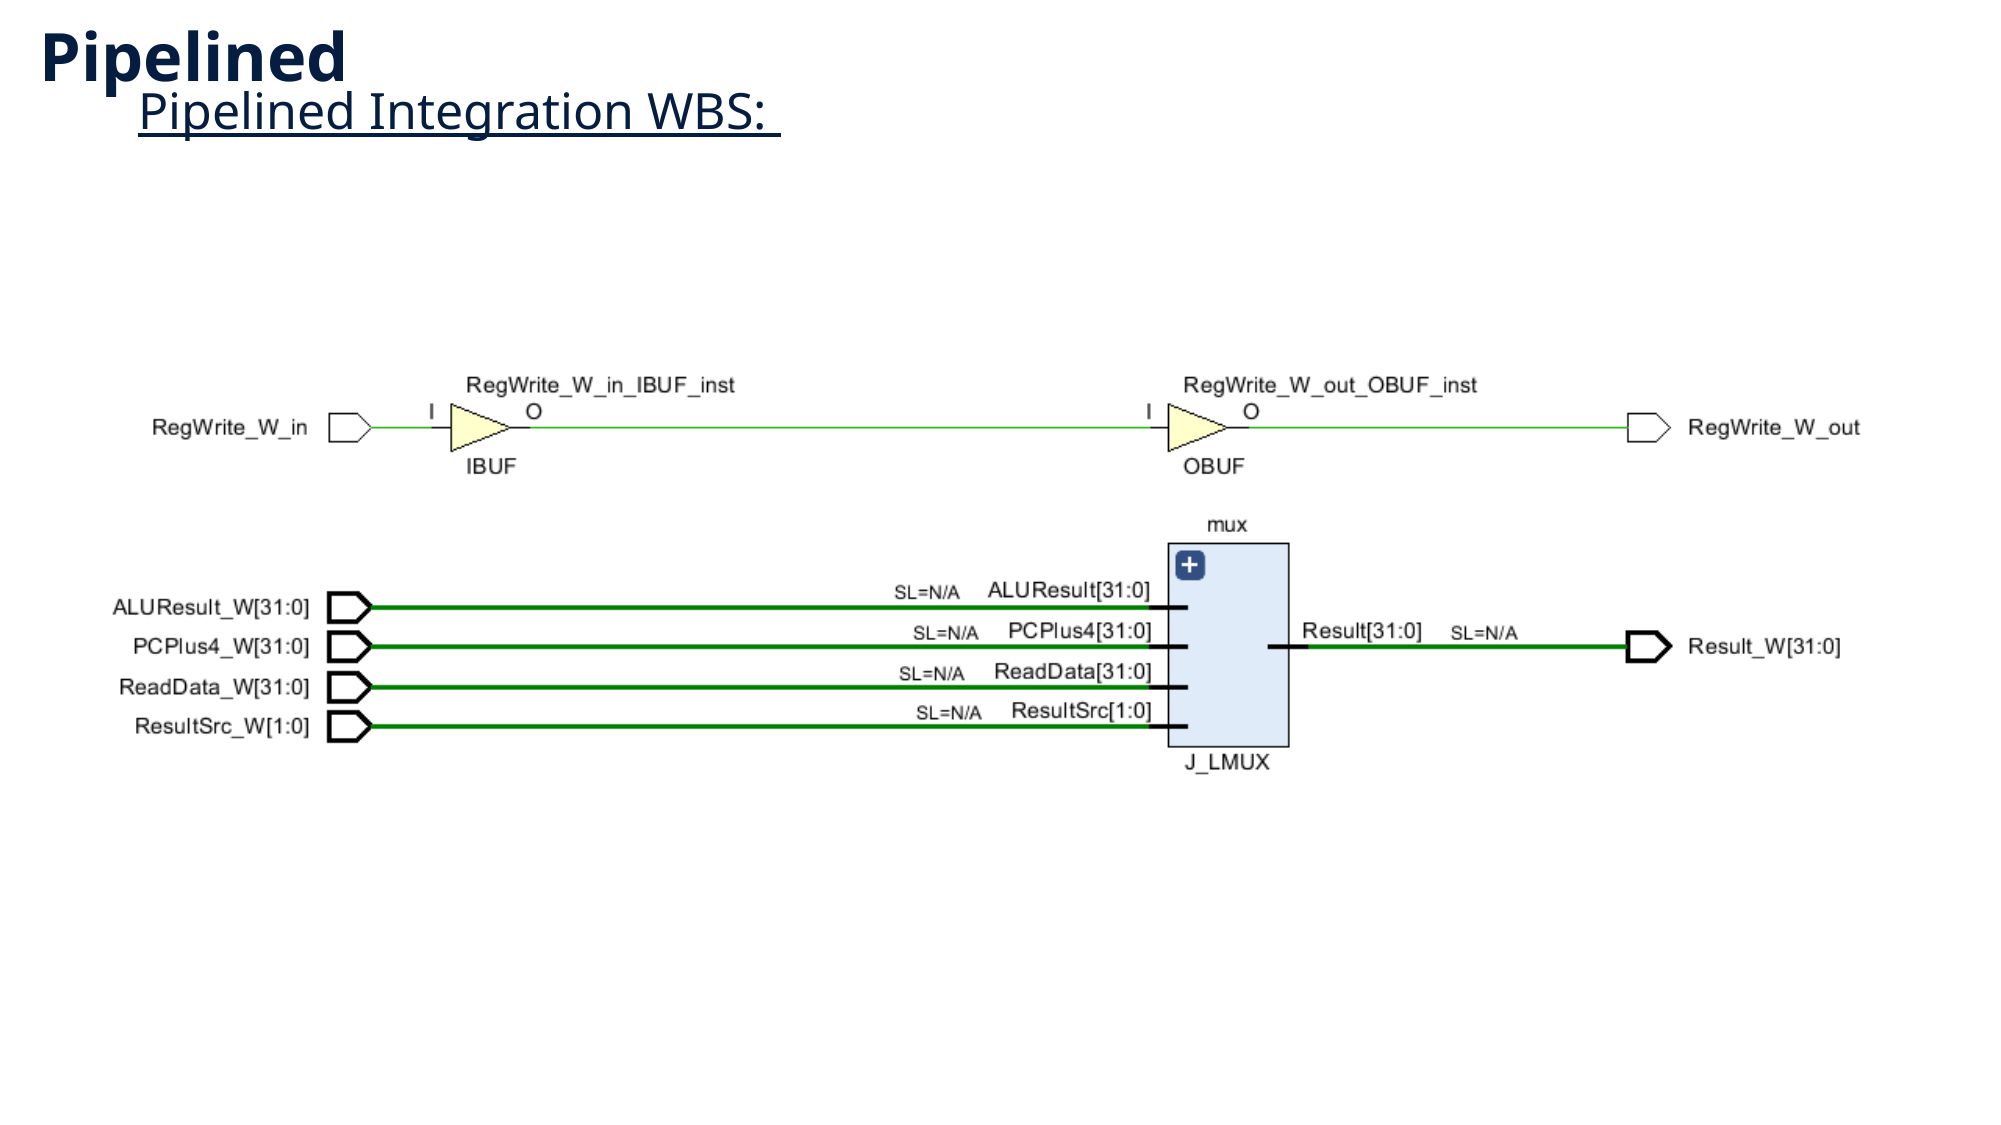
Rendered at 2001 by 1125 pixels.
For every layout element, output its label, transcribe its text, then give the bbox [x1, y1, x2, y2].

text_box Pipelined [24, 7, 382, 103]
text_box Pipelined Integration WBS: [123, 78, 1596, 166]
picture [109, 337, 1891, 788]
